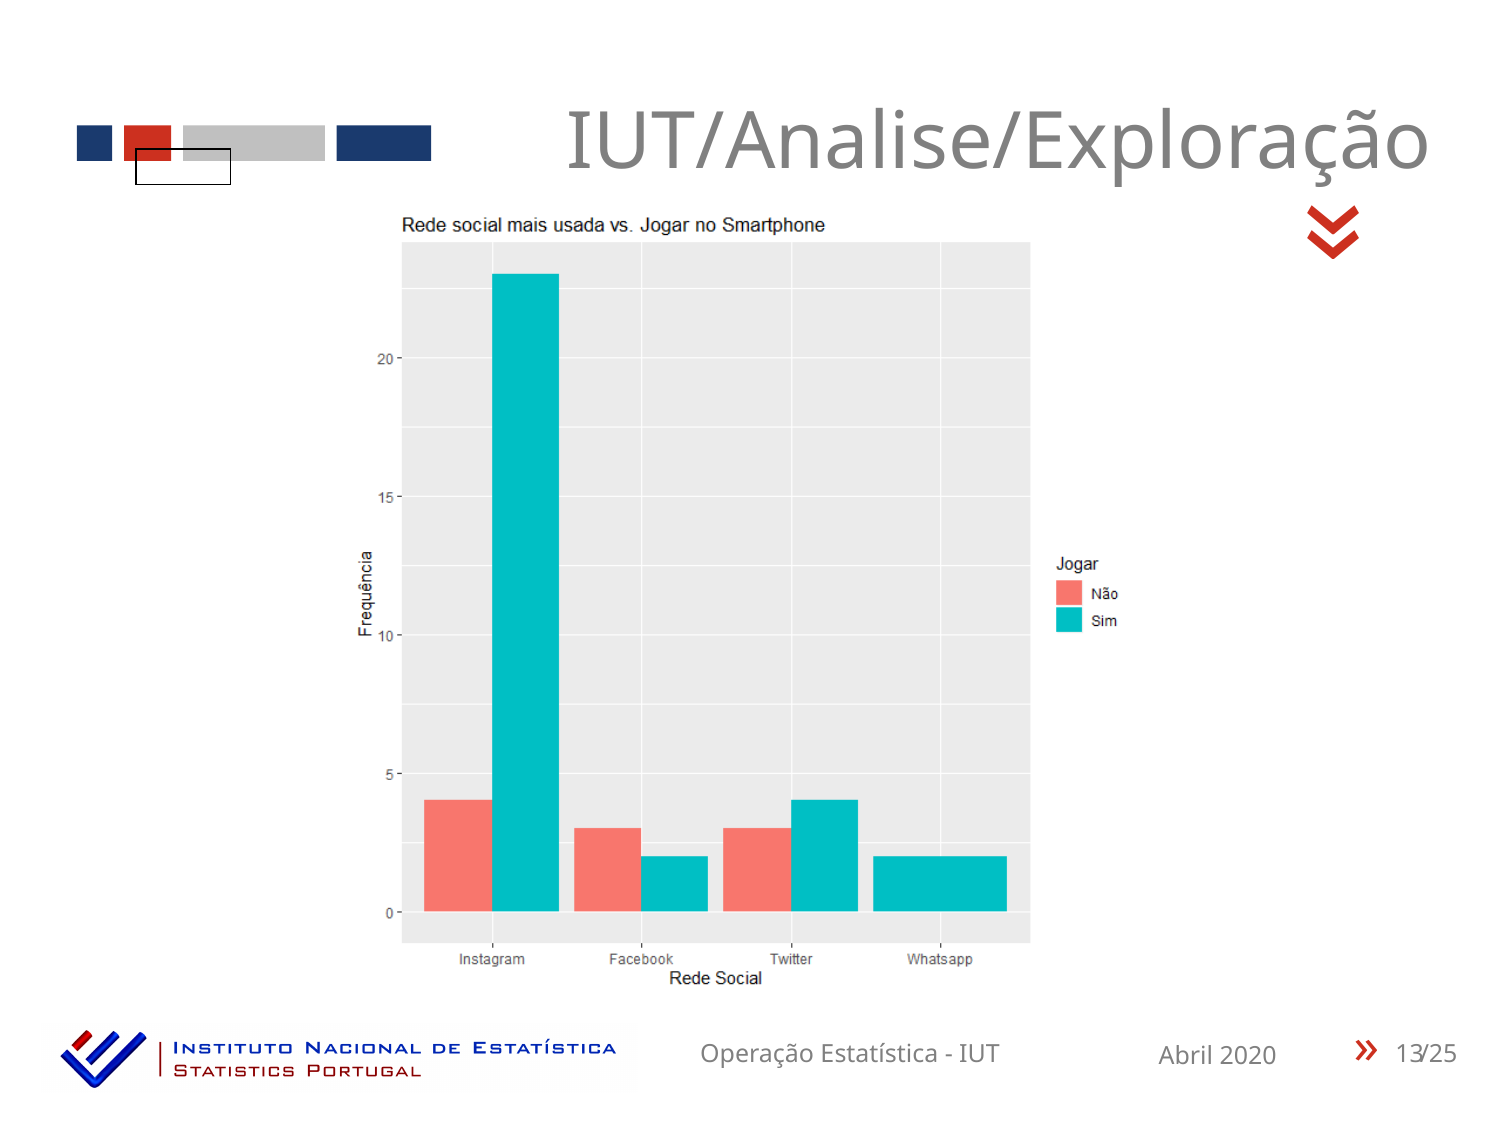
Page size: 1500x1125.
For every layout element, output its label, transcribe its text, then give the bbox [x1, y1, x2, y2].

text_box 13 [1380, 1029, 1447, 1075]
picture [41, 1023, 638, 1093]
text_box « [1234, 207, 1400, 280]
text_box IUT/Analise/Exploração [454, 66, 1447, 207]
picture [348, 207, 1137, 996]
